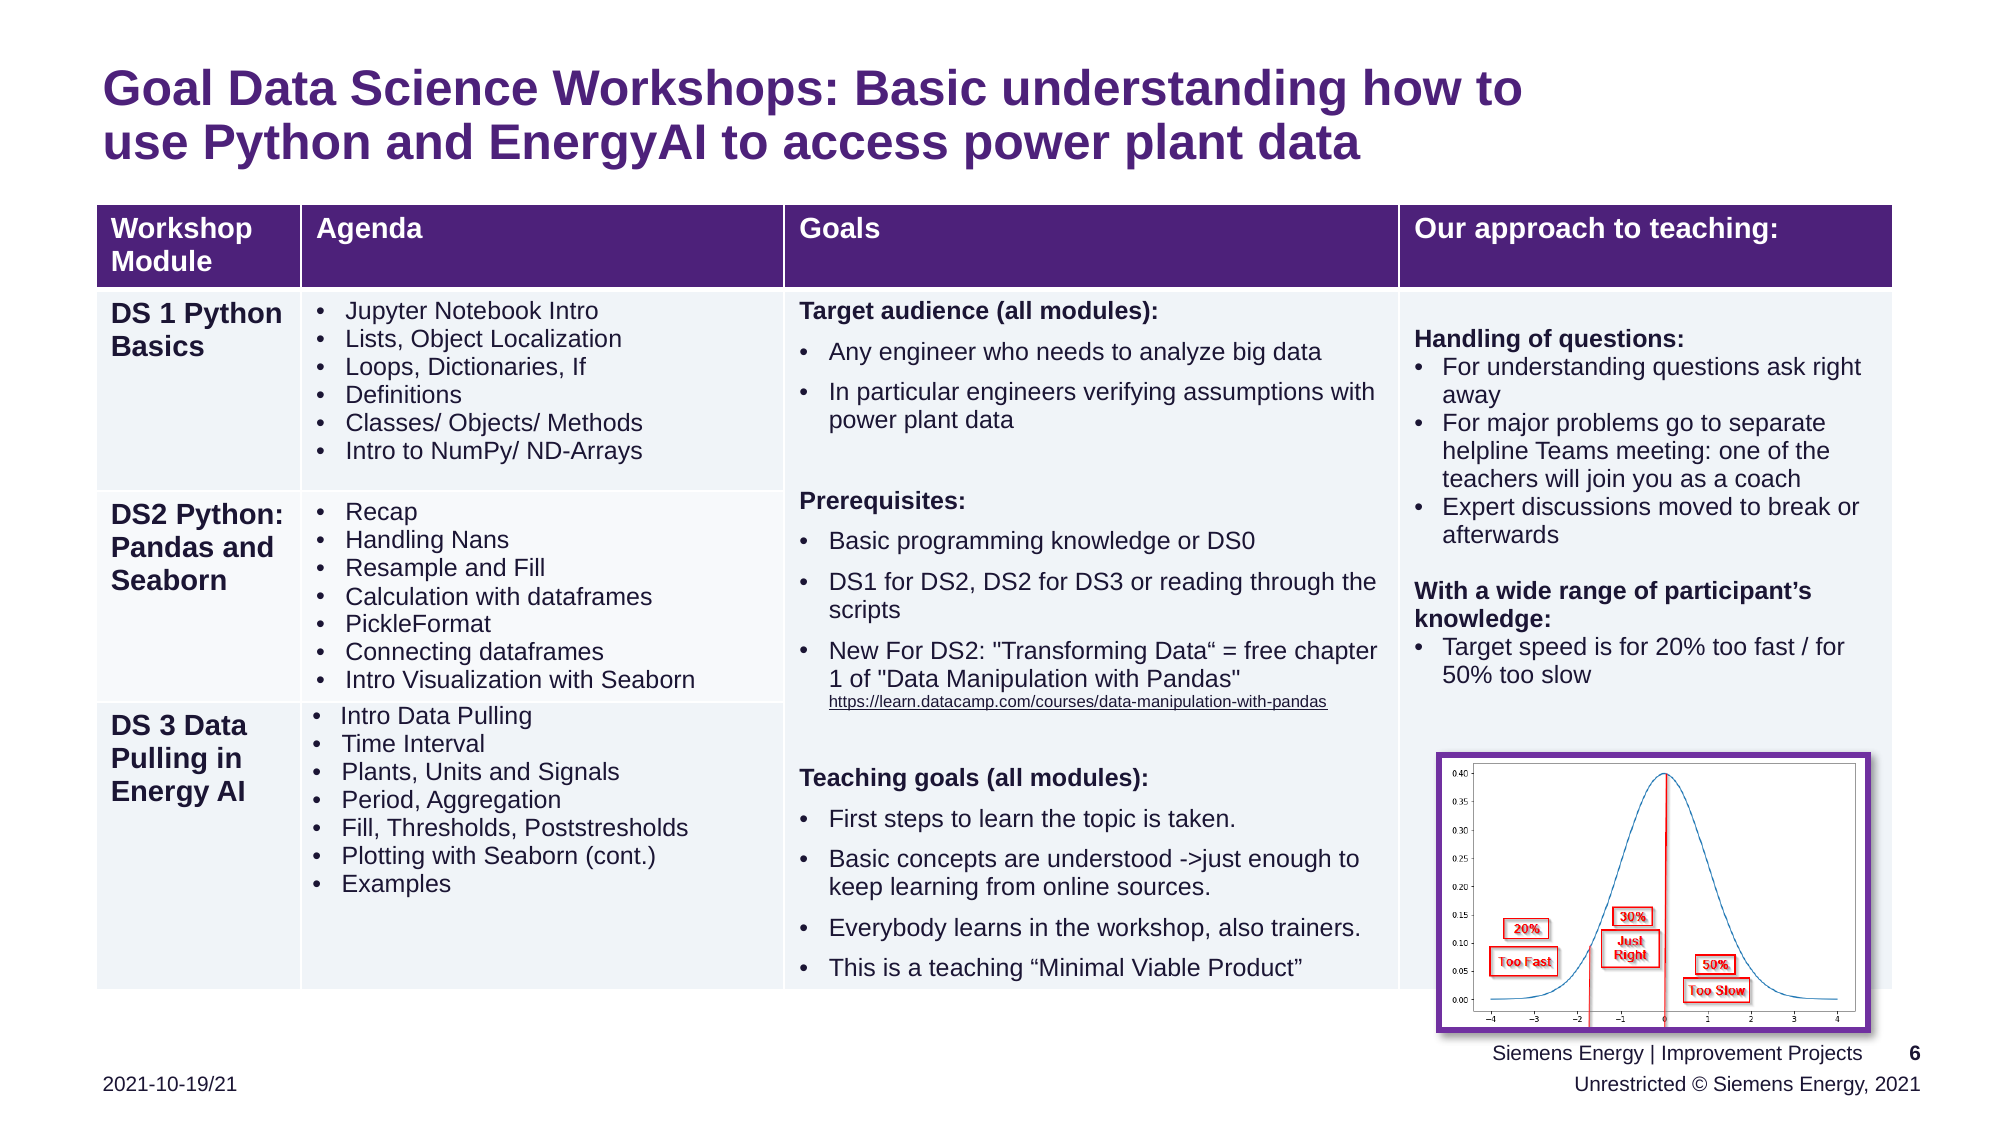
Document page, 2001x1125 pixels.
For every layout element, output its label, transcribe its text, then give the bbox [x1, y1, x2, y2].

table_cell Intro Data Pulling Time Interval Plants, Units and Signals Period, Aggregation Fill, Thresholds, Poststresholds Plotting with Seaborn (cont.) Examples [302, 703, 783, 989]
table_cell Jupyter Notebook Intro Lists, Object Localization Loops, Dictionaries, If Definitions Classes/ Objects/ Methods Intro to NumPy/ ND-Arrays [302, 292, 783, 490]
table_cell Target audience (all modules): Any engineer who needs to analyze big data In particular engineers verifying assumptions with power plant data Prerequisites: Basic programming knowledge or DS0 DS1 for DS2, DS2 for DS3 or reading through the scripts New For DS2: "Transforming Data“ = free chapter 1 of "Data Manipulation with Pandas" https://learn.datacamp.com/courses/data-manipulation-with-pandas Teaching goals (all modules): First steps to learn the topic is taken. Basic concepts are understood ->just enough to keep learning from online sources. Everybody learns in the workshop, also trainers. This is a teaching “Minimal Viable Product” [785, 292, 1398, 989]
table_cell DS 1 Python Basics [97, 292, 300, 490]
table_header Our approach to teaching: [1400, 205, 1892, 287]
table_header Agenda [302, 205, 783, 287]
table_cell DS2 Python: Pandas and Seaborn [97, 492, 300, 701]
table_cell Recap Handling Nans Resample and Fill Calculation with dataframes PickleFormat Connecting dataframes Intro Visualization with Seaborn [302, 492, 783, 701]
table_cell Handling of questions: For understanding questions ask right away For major problems go to separate helpline Teams meeting: one of the teachers will join you as a coach Expert discussions moved to break or afterwards With a wide range of participant’s knowledge: Target speed is for 20% too fast / for 50% too slow [1400, 292, 1892, 989]
table_header Workshop Module [97, 205, 300, 287]
picture [1442, 757, 1865, 1027]
table_cell DS 3 Data Pulling in Energy AI [97, 703, 300, 989]
title Goal Data Science Workshops: Basic understanding how to use Python and EnergyAI to access power plant data [0, 0, 1585, 233]
table_header Goals [785, 205, 1398, 287]
